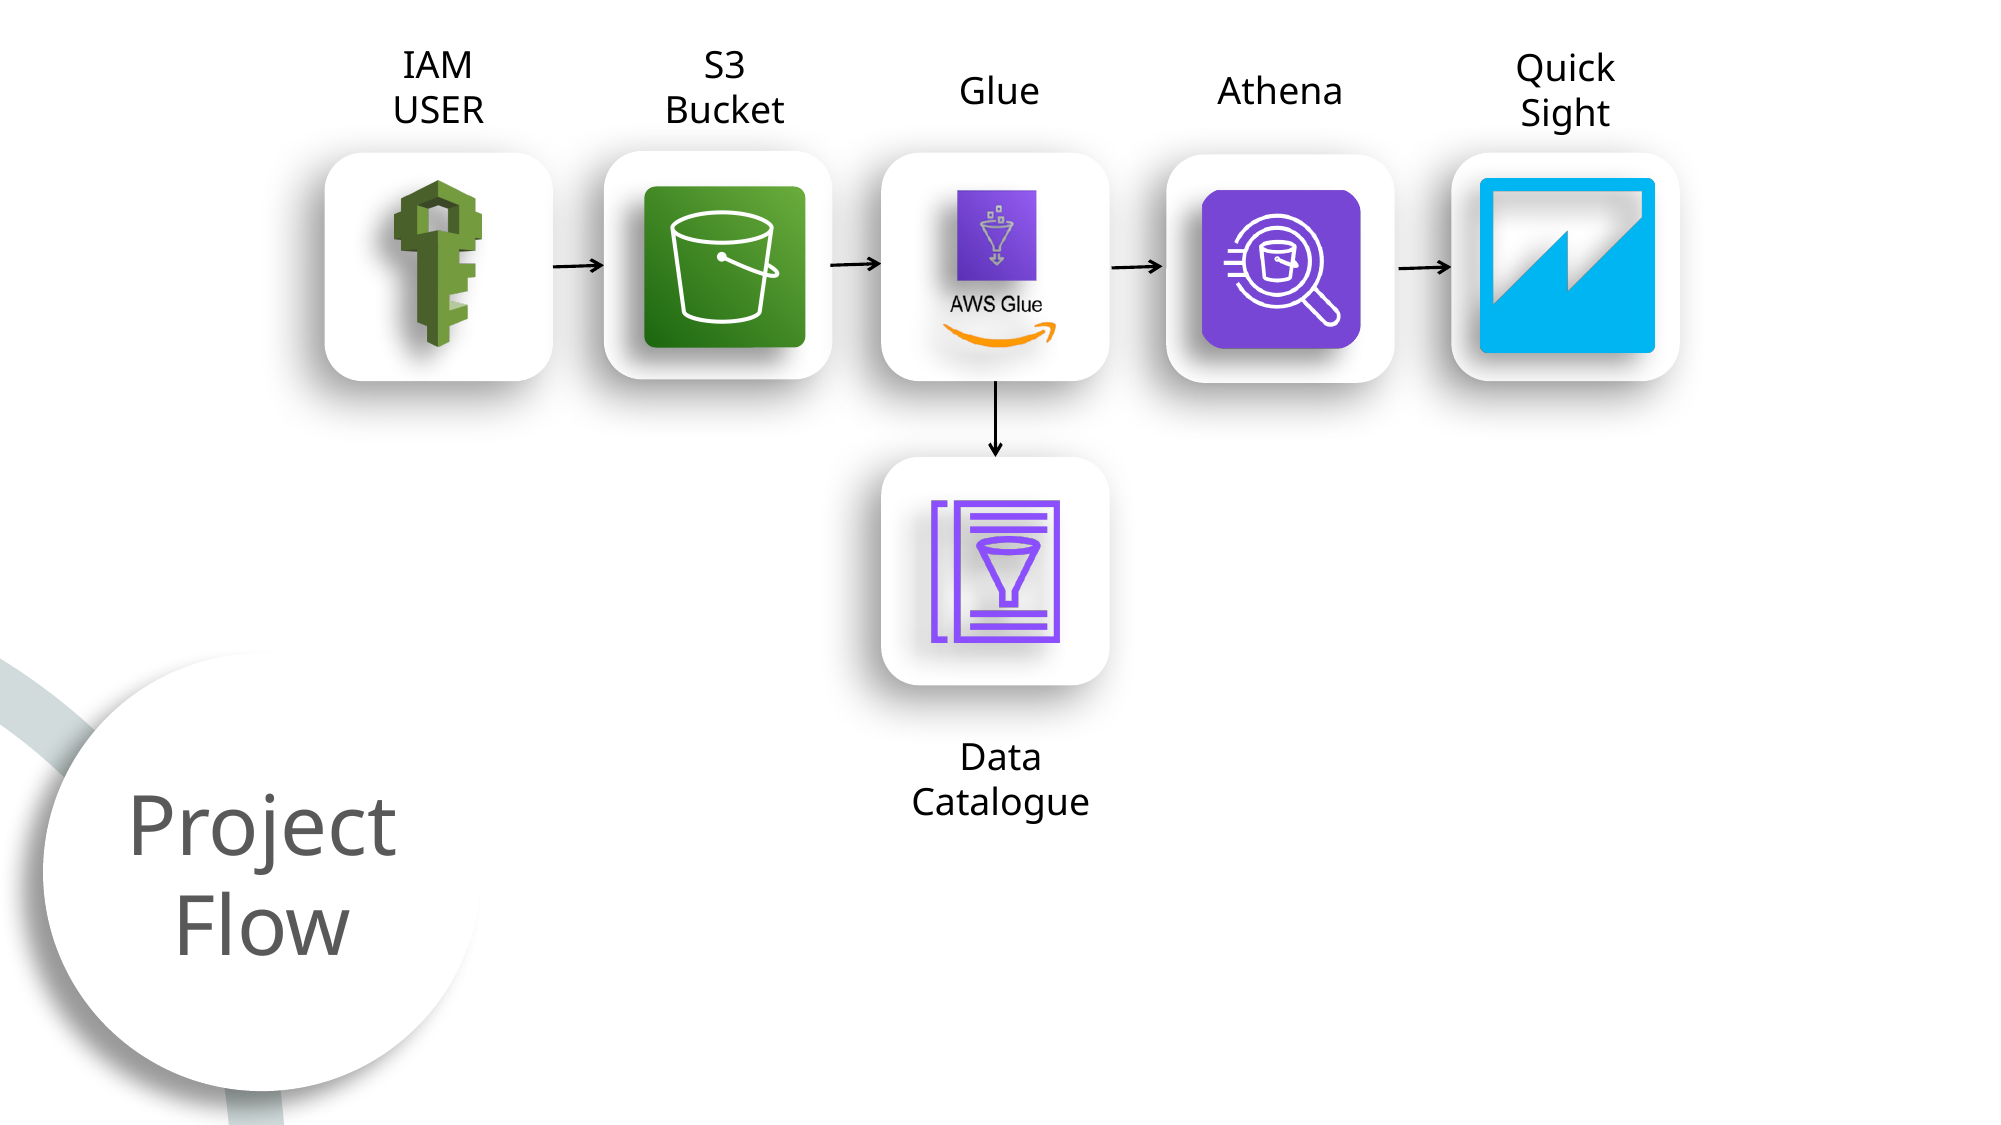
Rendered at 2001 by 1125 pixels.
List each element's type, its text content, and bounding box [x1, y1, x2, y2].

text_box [881, 456, 1110, 686]
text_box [1451, 152, 1680, 382]
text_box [324, 152, 604, 382]
text_box IAM USER [347, 33, 529, 139]
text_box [603, 150, 833, 380]
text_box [830, 152, 1163, 457]
text_box Project Flow [42, 652, 482, 1093]
text_box Data Catalogue [886, 726, 1116, 831]
text_box [0, 0, 2000, 1125]
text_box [1166, 154, 1395, 383]
text_box [0, 657, 83, 762]
text_box Glue [909, 59, 1091, 120]
text_box Athena [1190, 60, 1371, 120]
text_box Quick Sight [1475, 36, 1656, 142]
text_box S3 Bucket [634, 33, 816, 139]
